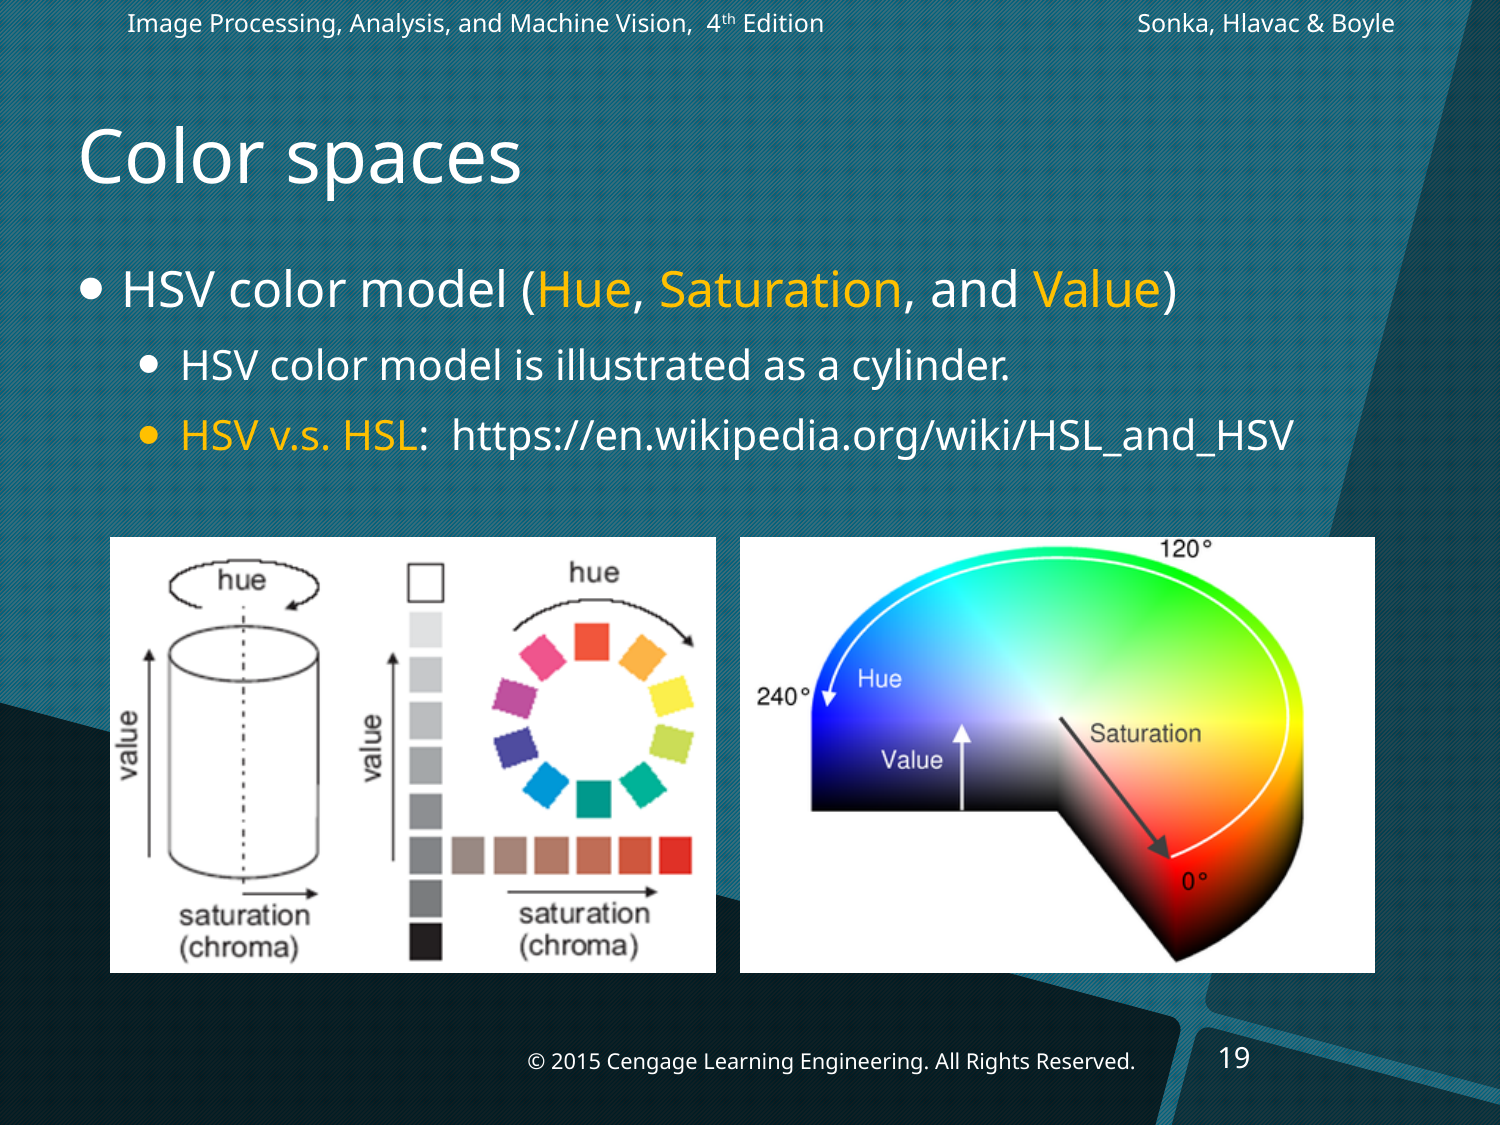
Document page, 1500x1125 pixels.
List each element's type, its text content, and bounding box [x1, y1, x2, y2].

picture [740, 537, 1374, 974]
footer © 2015 Cengage Learning Engineering. All Rights Reserved. [512, 1032, 1163, 1093]
text_box Image Processing, Analysis, and Machine Vision, 4th Edition Sonka, Hlavac & Boyle [112, 0, 1413, 45]
picture [109, 537, 717, 974]
list HSV color model (Hue, Saturation, and Value) HSV color model is illustrated as a cylinder. HSV v.s. HSL: https://en.wikipedia.org/wiki/HSL_and_HSV [62, 249, 1463, 1007]
title Color spaces [62, 82, 1463, 225]
slide_number 19 [1202, 1024, 1463, 1094]
